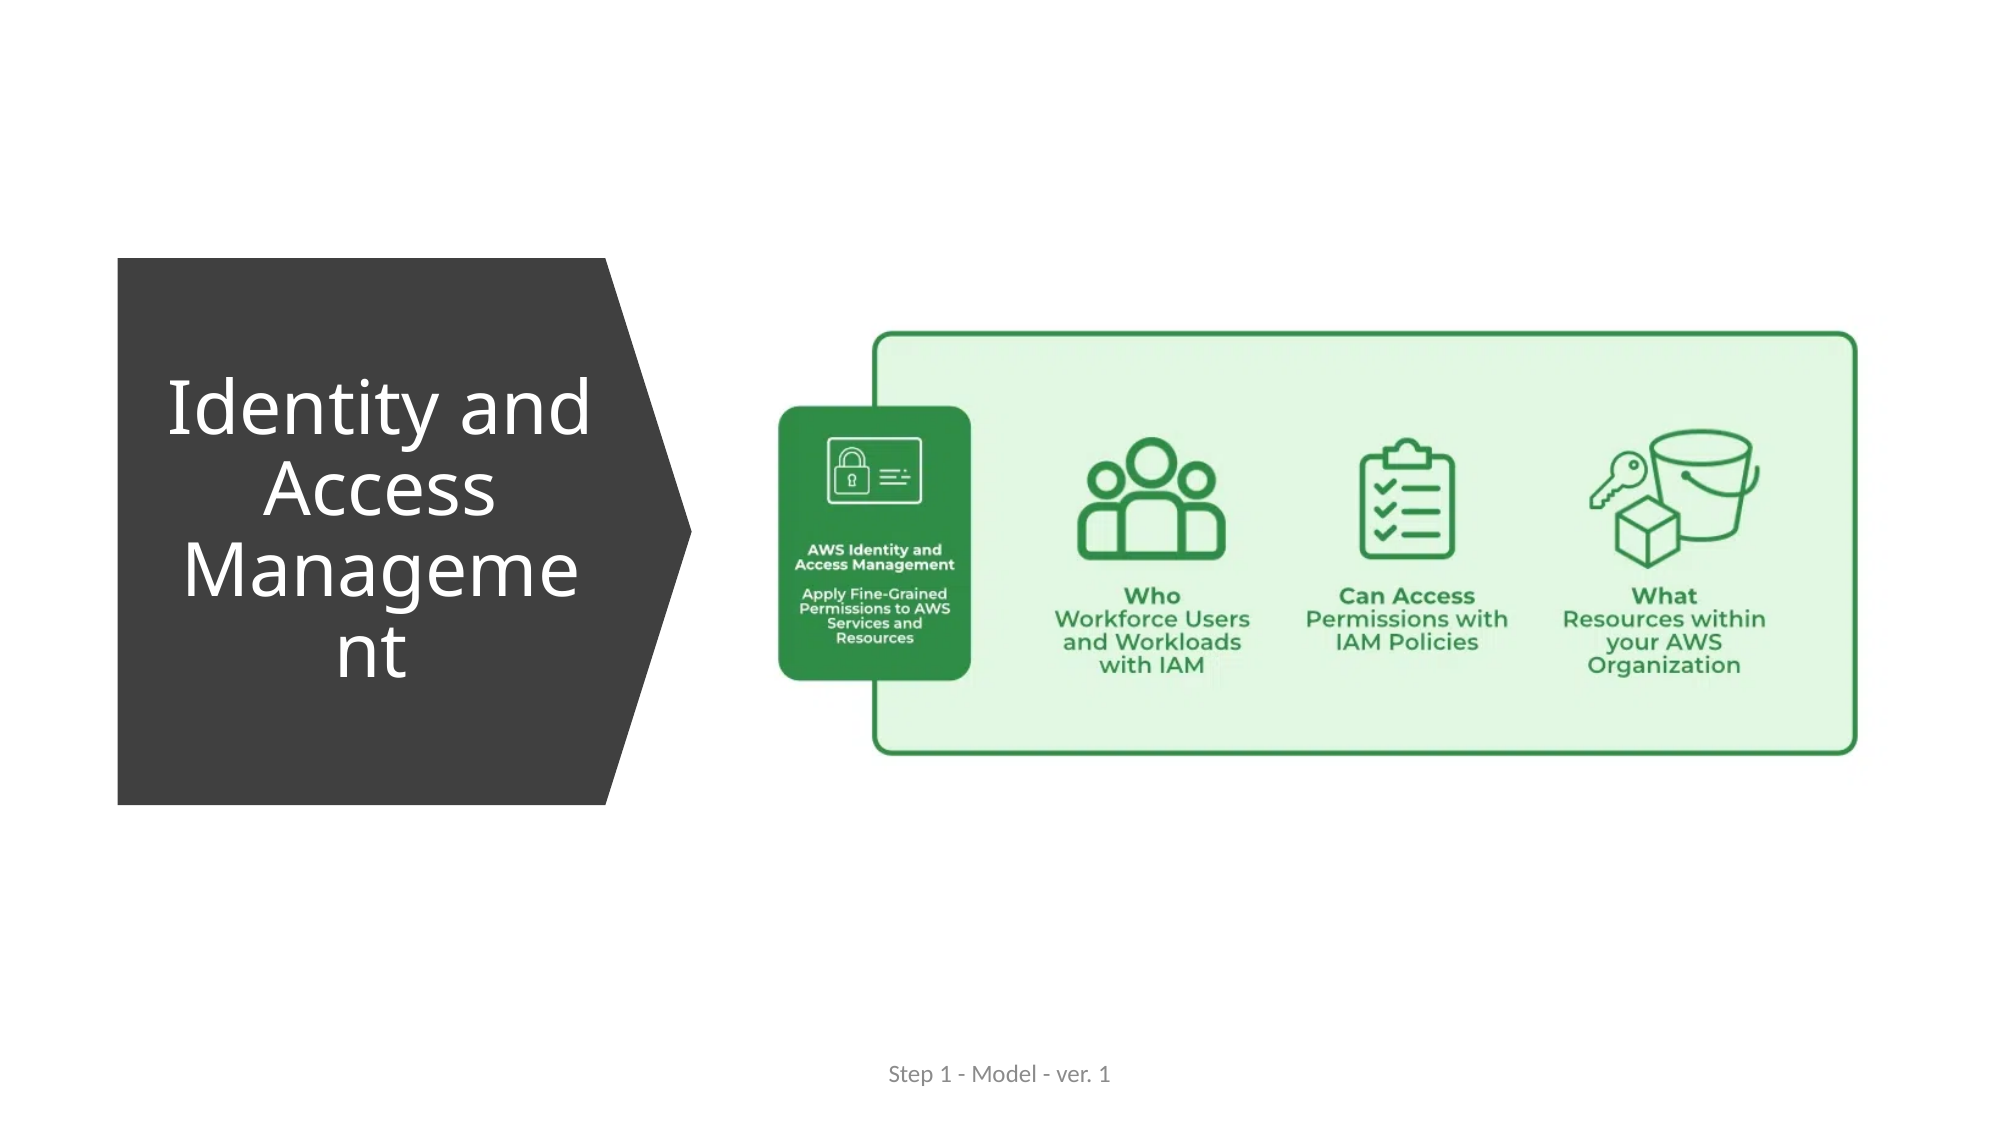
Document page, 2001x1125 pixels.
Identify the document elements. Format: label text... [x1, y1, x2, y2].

picture [755, 238, 1975, 849]
text_box [116, 257, 693, 807]
footer Step 1 - Model - ver. 1 [662, 1042, 1338, 1103]
title Identity and Access Management [145, 322, 616, 741]
